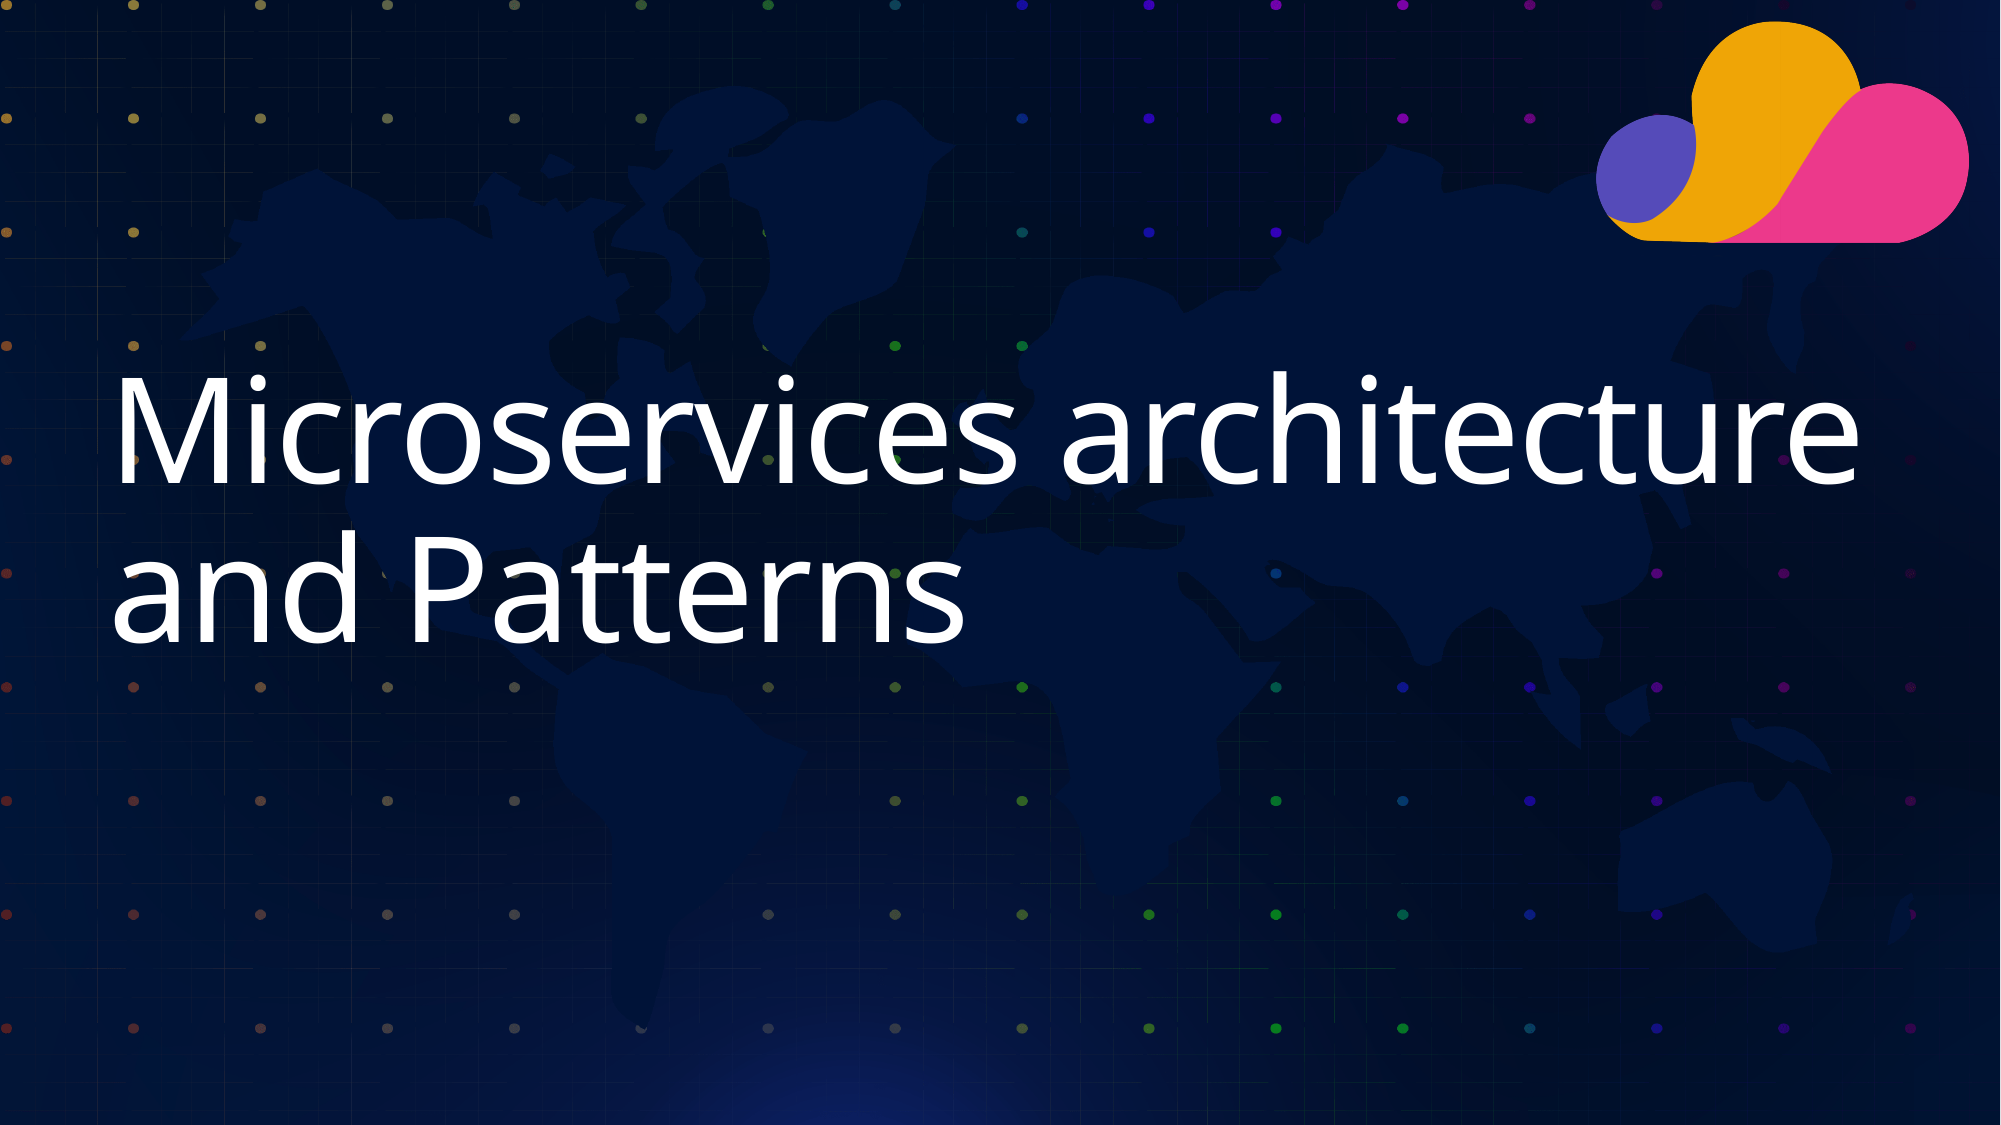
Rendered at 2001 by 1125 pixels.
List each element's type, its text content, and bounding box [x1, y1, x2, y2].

picture [0, 0, 2001, 1125]
title Microservices architecture and Patterns [93, 341, 1956, 693]
